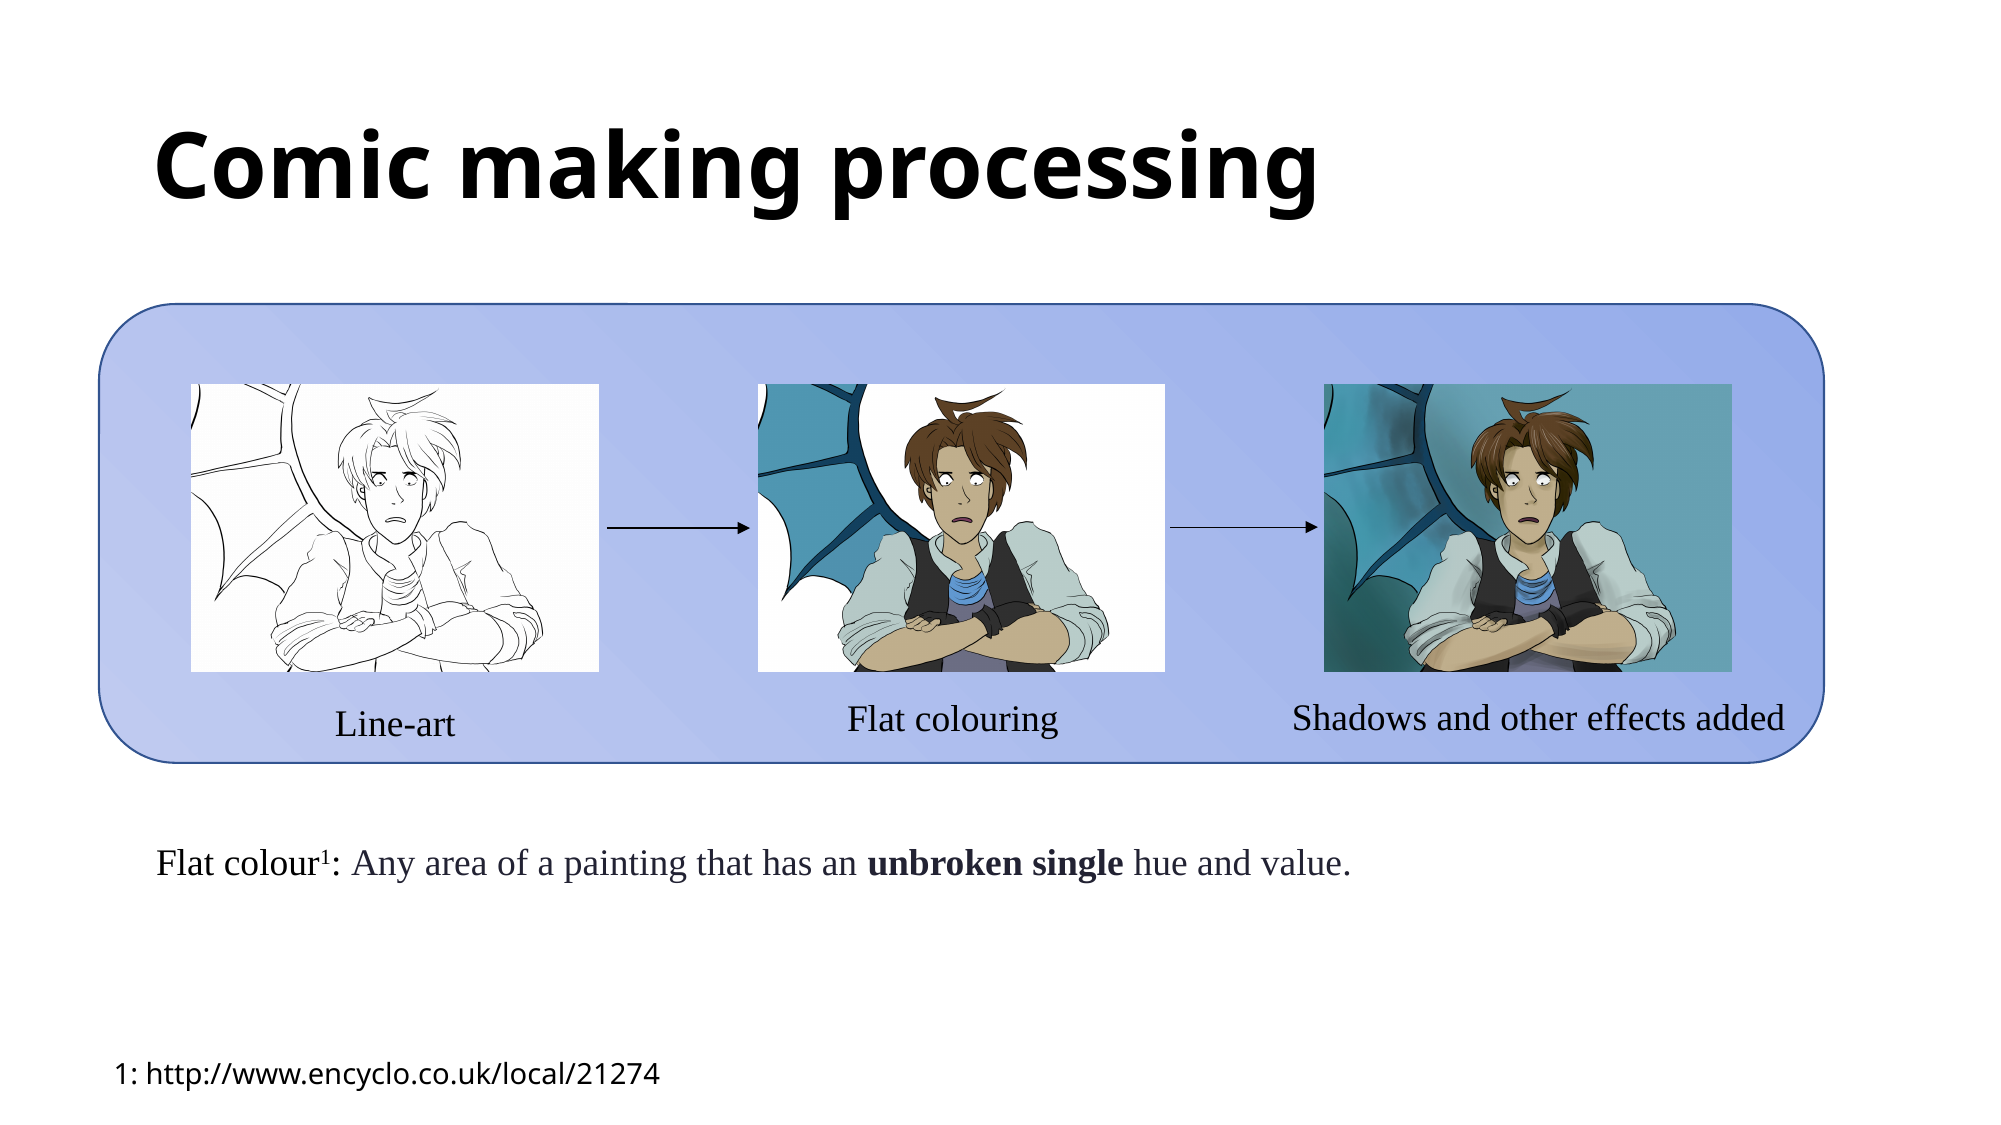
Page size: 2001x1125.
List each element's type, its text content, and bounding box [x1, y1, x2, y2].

text_box 1: http://www.encyclo.co.uk/local/21274 [98, 1048, 841, 1098]
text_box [98, 304, 1824, 763]
text_box Flat colour1: Any area of a painting that has an unbroken single hue and value. [141, 830, 1600, 891]
title Comic making processing [137, 59, 1863, 278]
